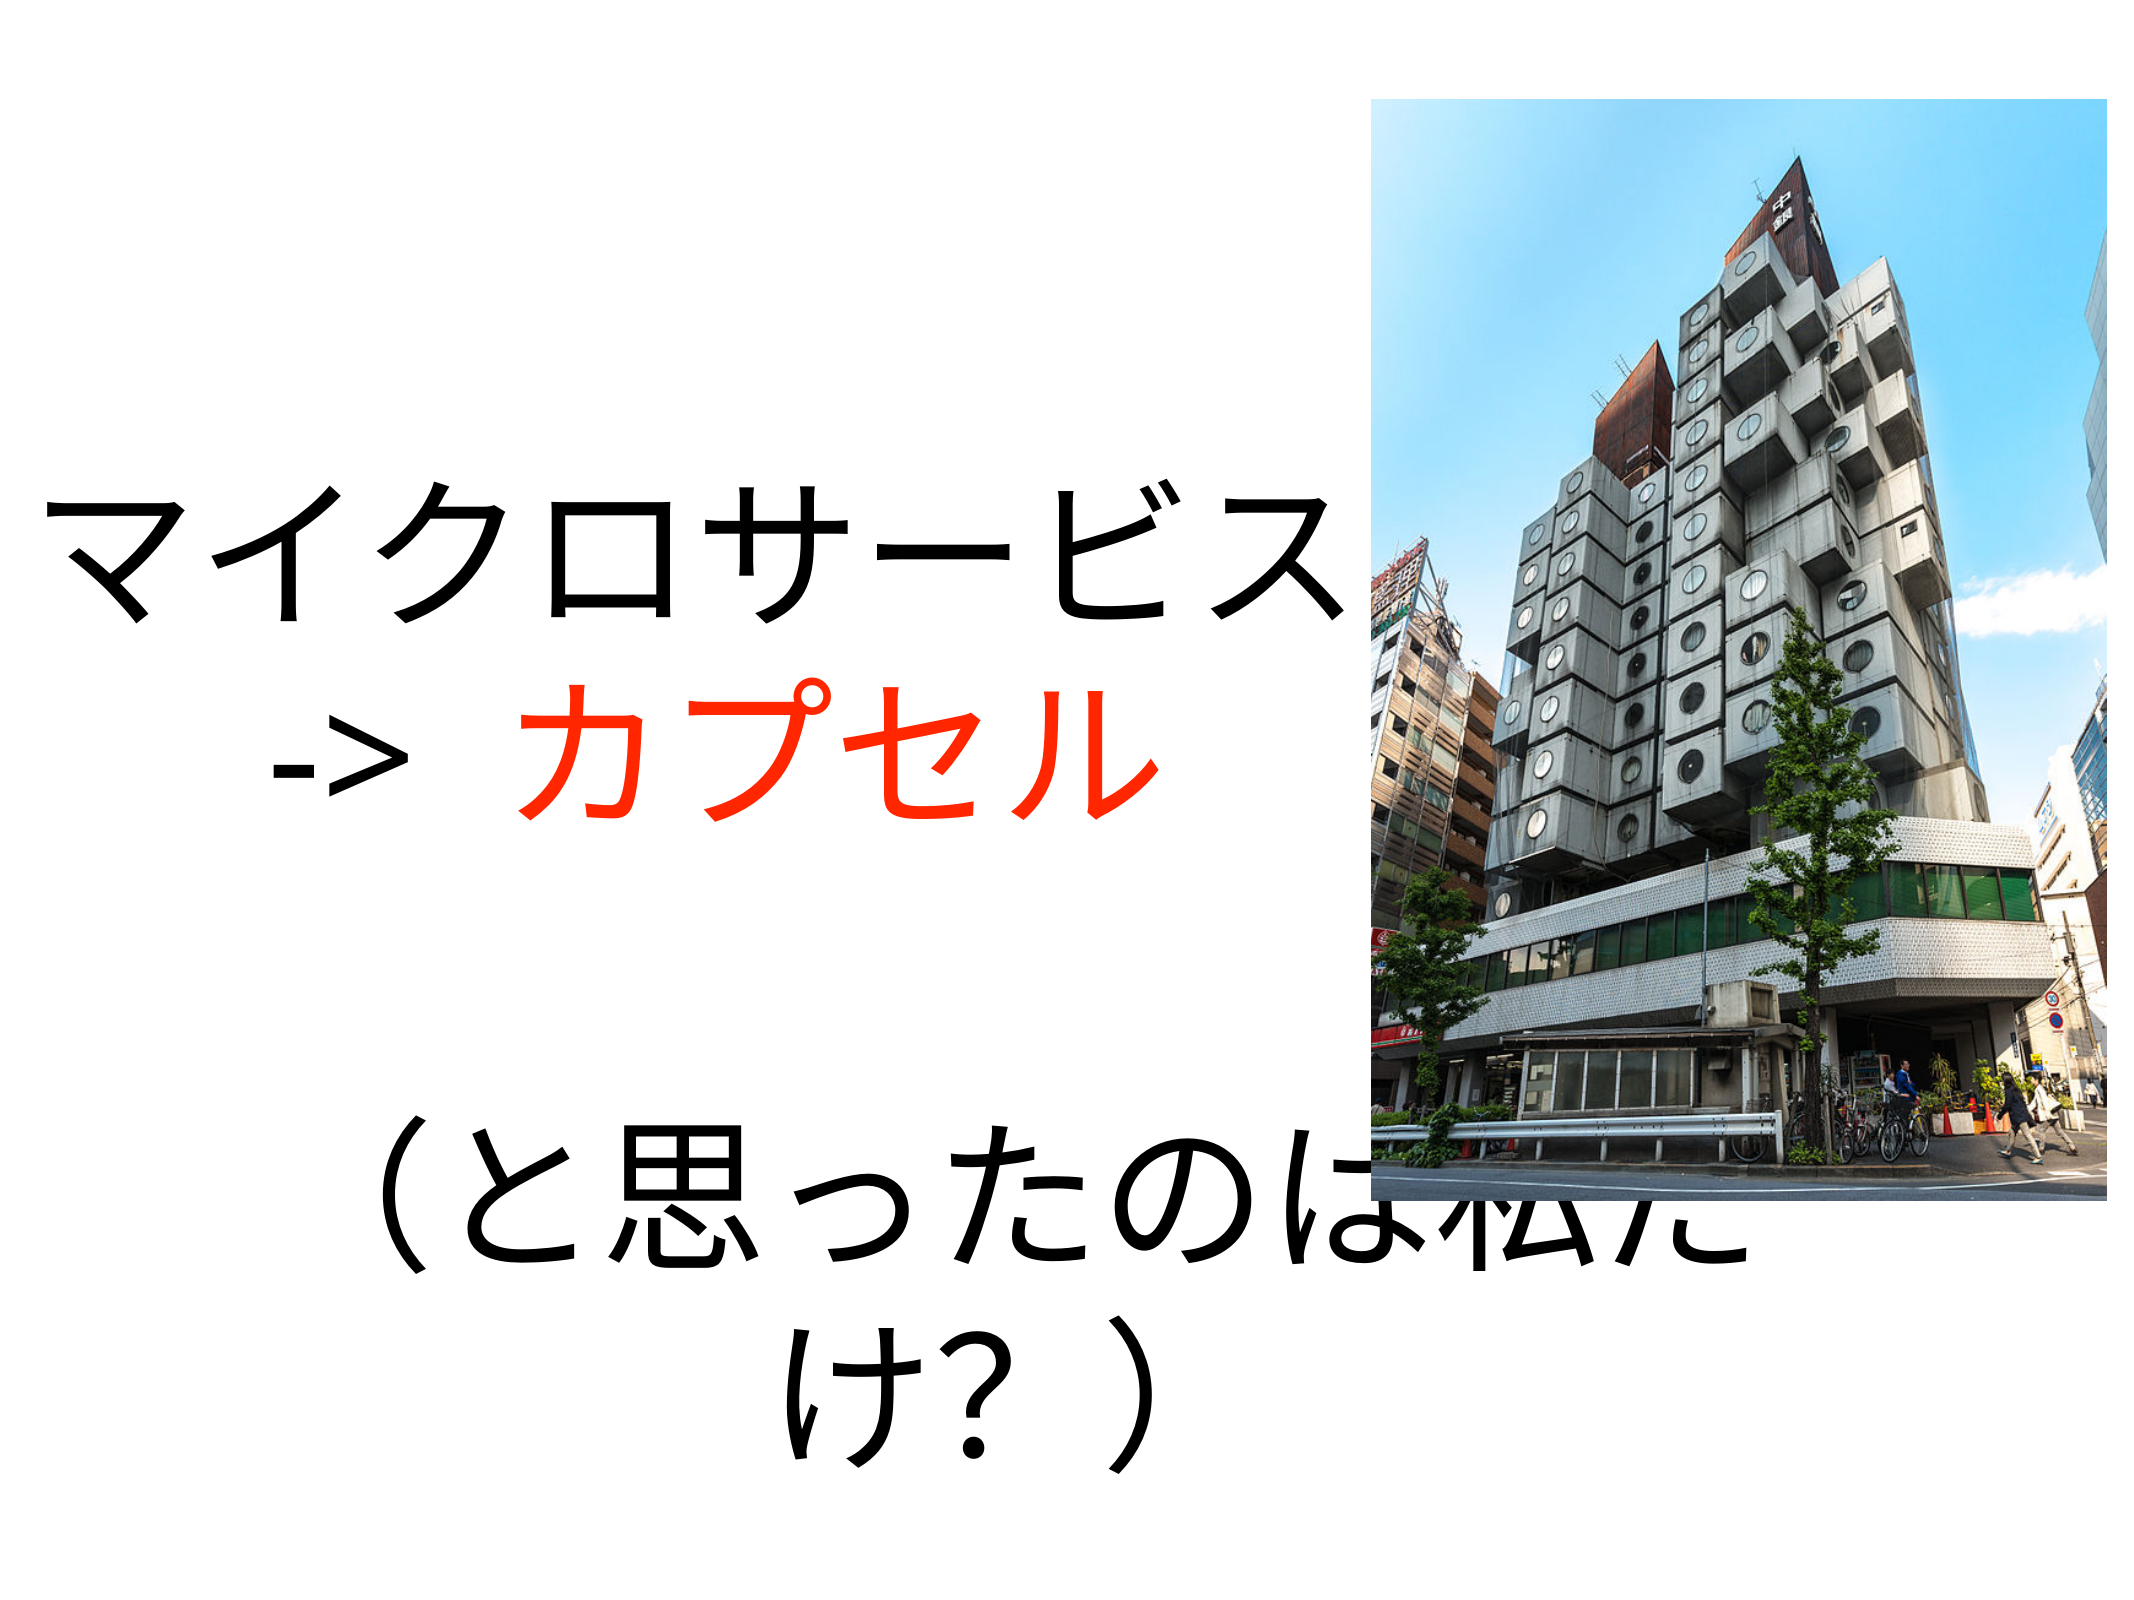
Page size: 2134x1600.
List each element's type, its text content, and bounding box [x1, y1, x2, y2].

title （と思ったのは私だけ？） [53, 921, 1983, 1600]
text_box マイクロサービス -> カプセル [0, 379, 1371, 921]
picture [1371, 99, 2107, 1201]
